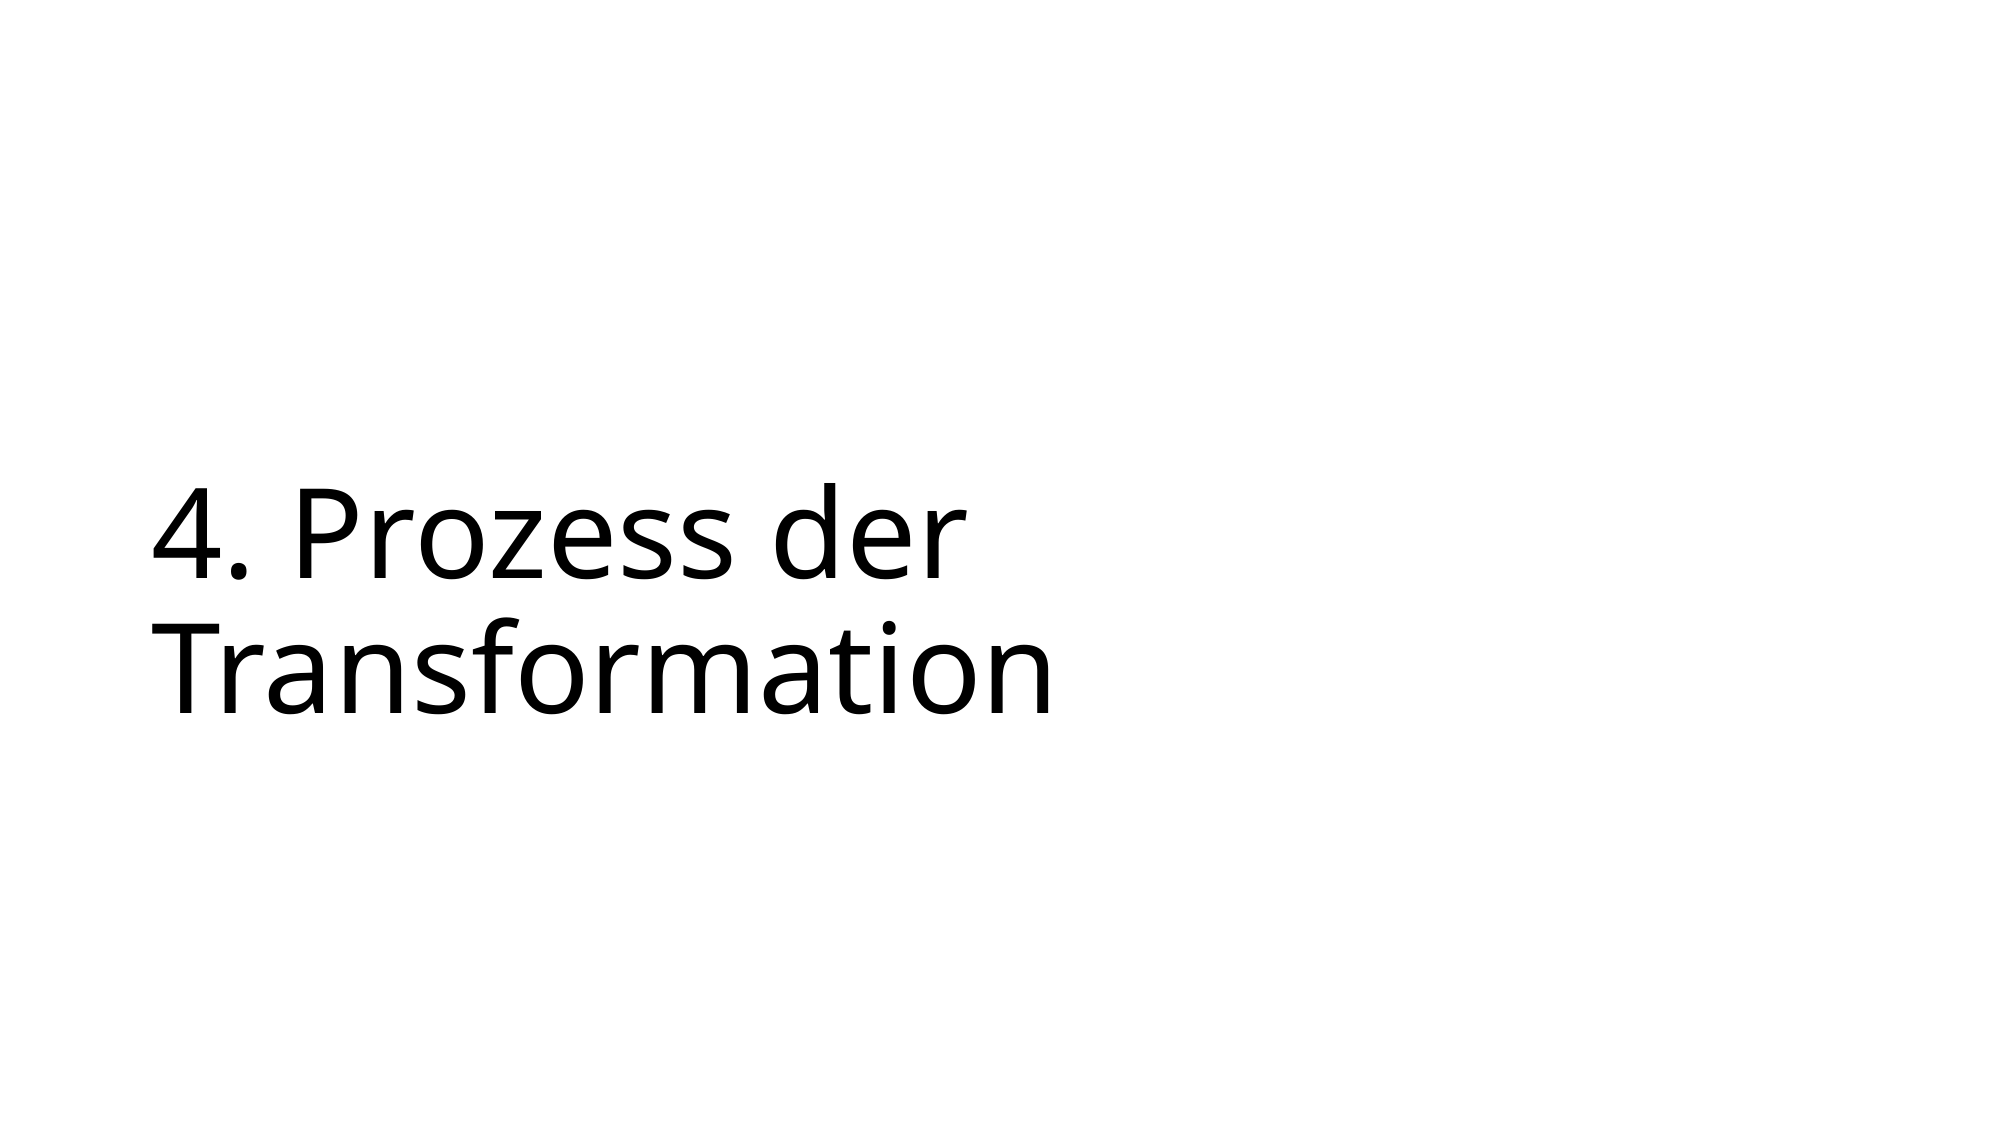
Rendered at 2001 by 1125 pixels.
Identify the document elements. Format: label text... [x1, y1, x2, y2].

title 4. Prozess der Transformation [136, 280, 1862, 749]
